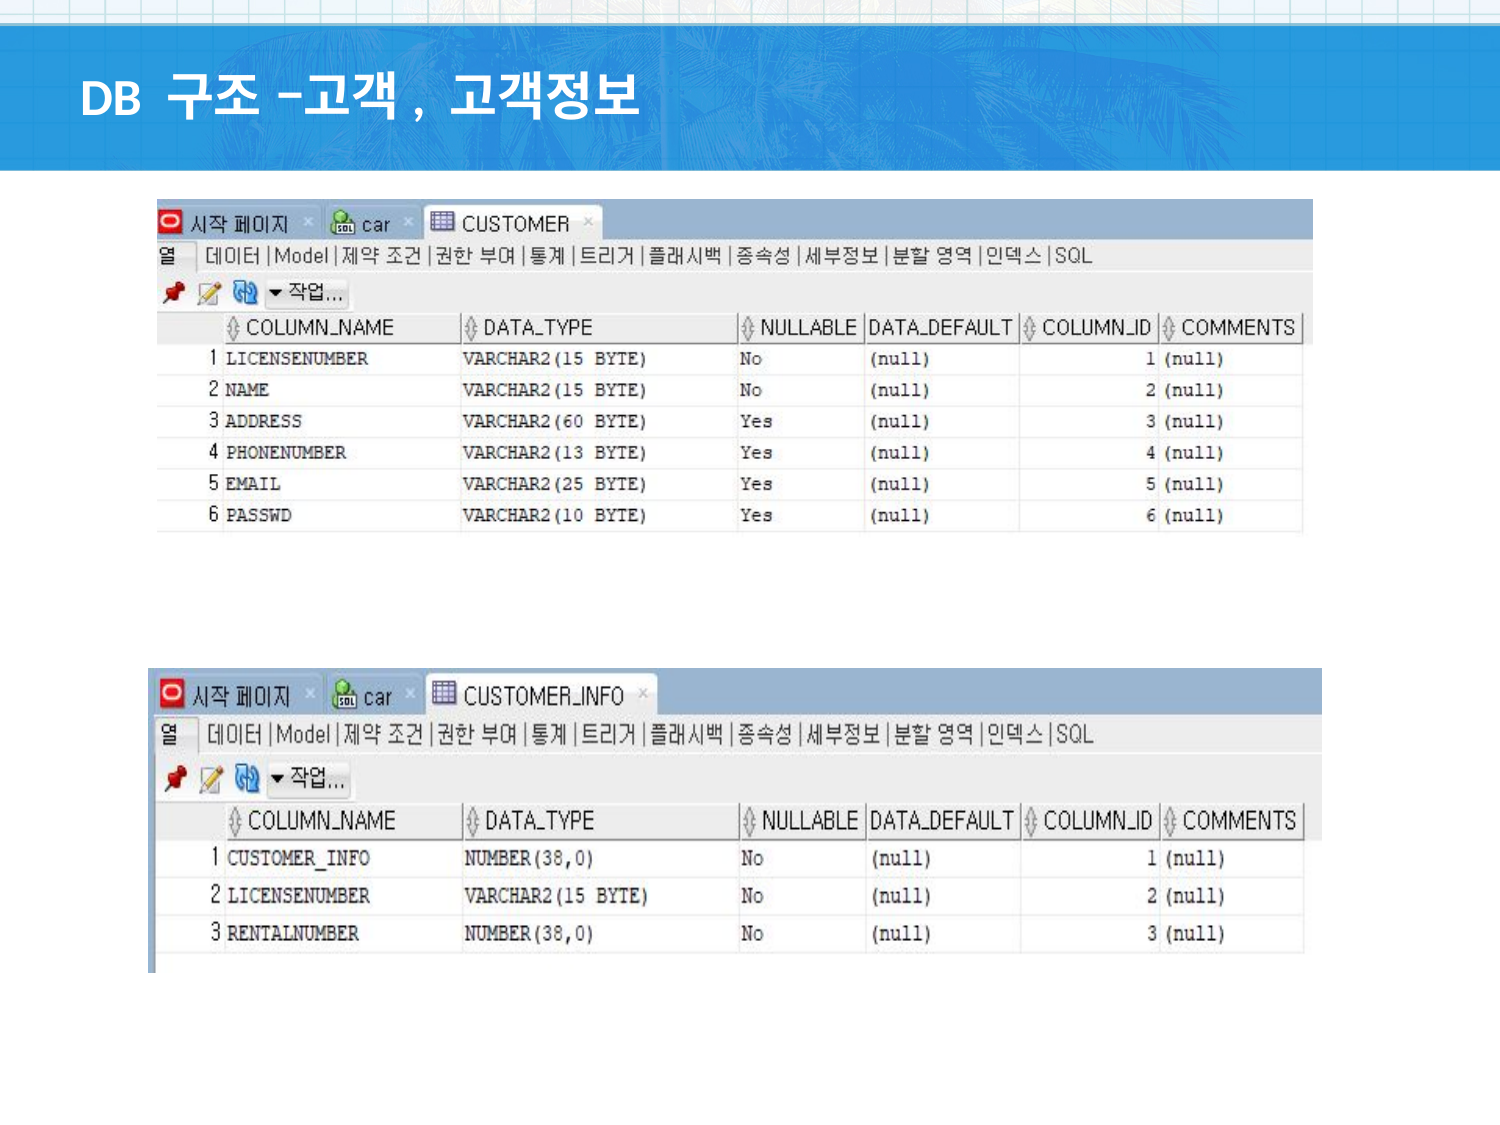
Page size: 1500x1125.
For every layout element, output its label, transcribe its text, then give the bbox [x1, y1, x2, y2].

title DB 구조 –고객, 고객정보 [64, 29, 1322, 161]
text_box [0, 171, 1500, 1125]
picture [0, 0, 1500, 171]
picture [148, 668, 1323, 973]
picture [157, 199, 1313, 556]
